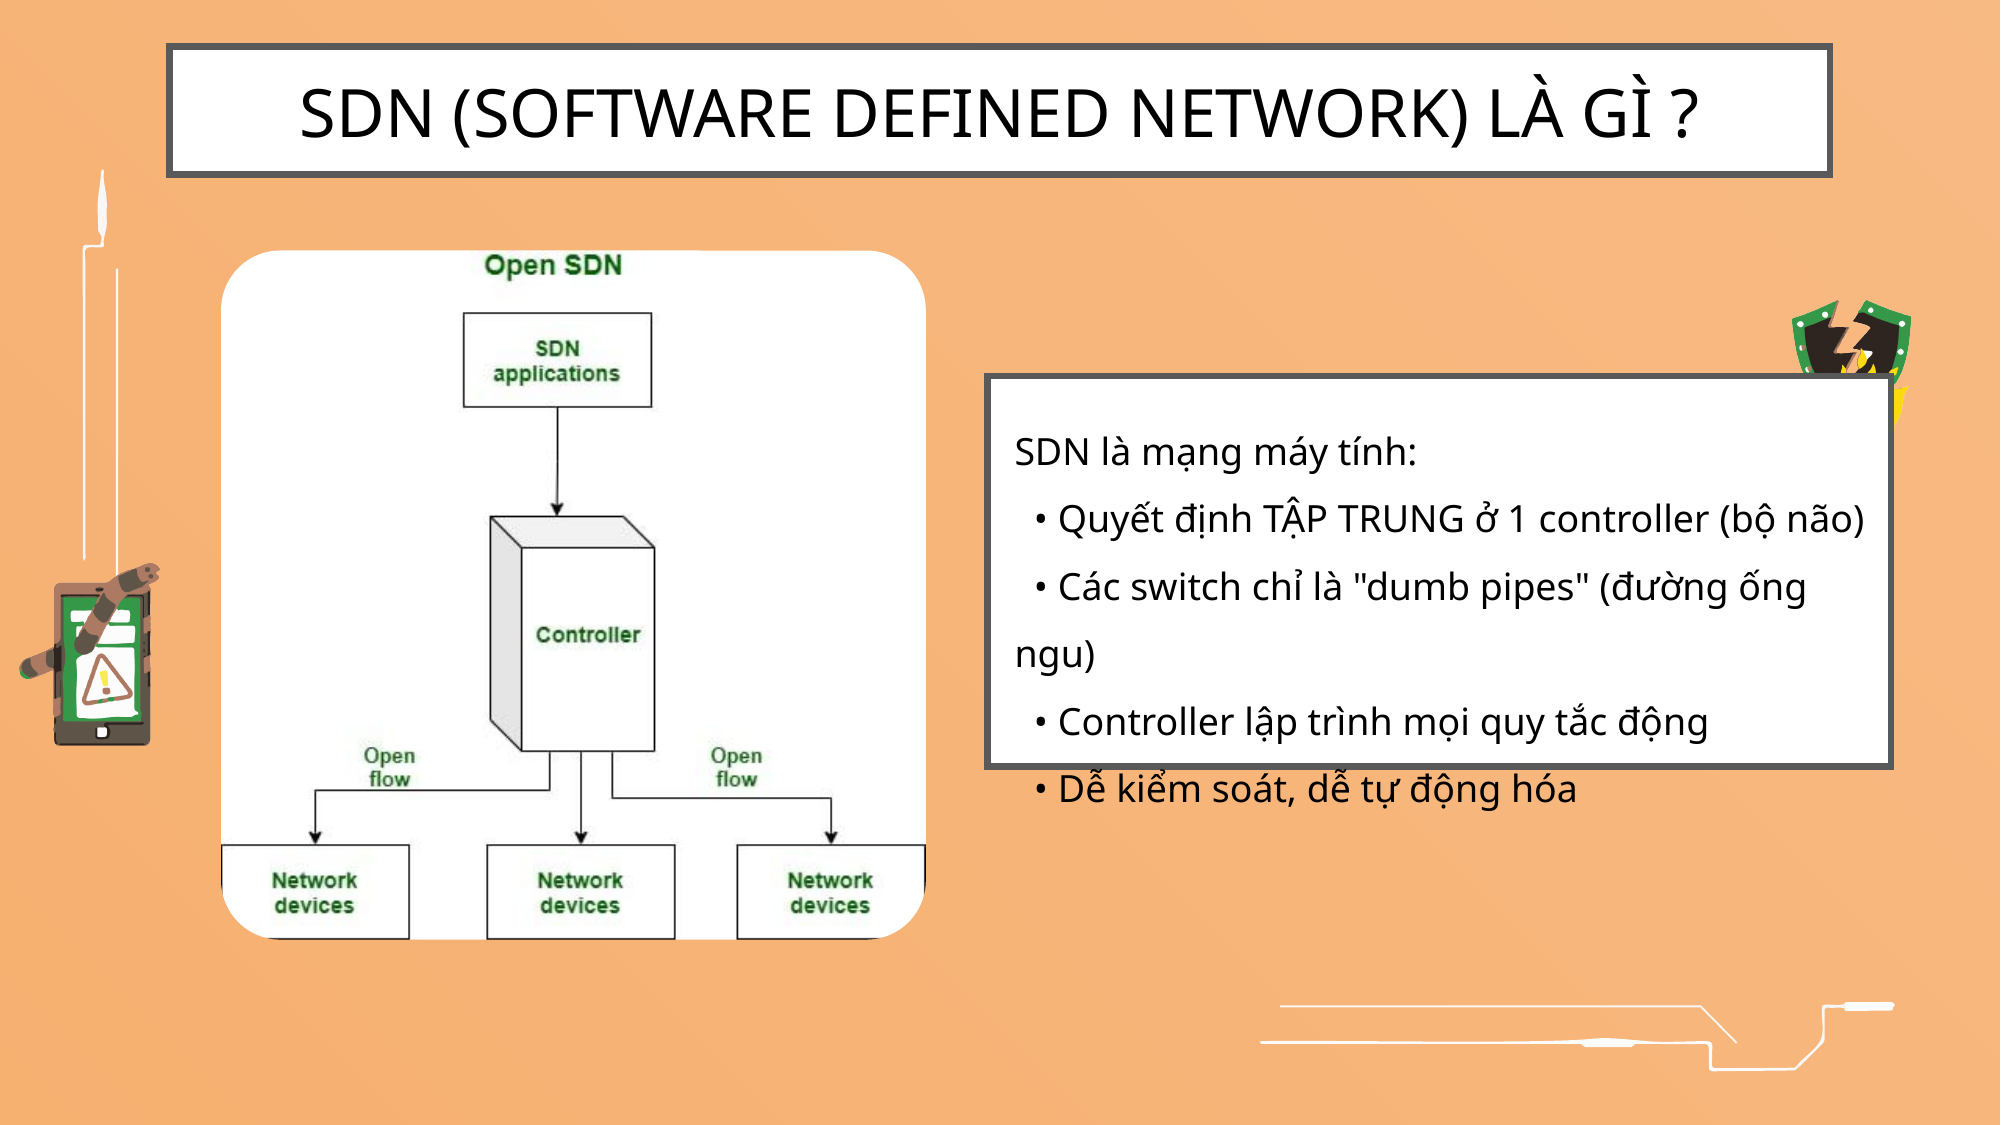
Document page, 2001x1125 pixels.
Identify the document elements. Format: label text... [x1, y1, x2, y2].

text_box SDN (SOFTWARE DEFINED NETWORK) LÀ GÌ ? [169, 46, 1831, 176]
picture [221, 250, 926, 940]
picture [1792, 300, 1911, 439]
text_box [987, 375, 1891, 767]
picture [19, 563, 160, 746]
